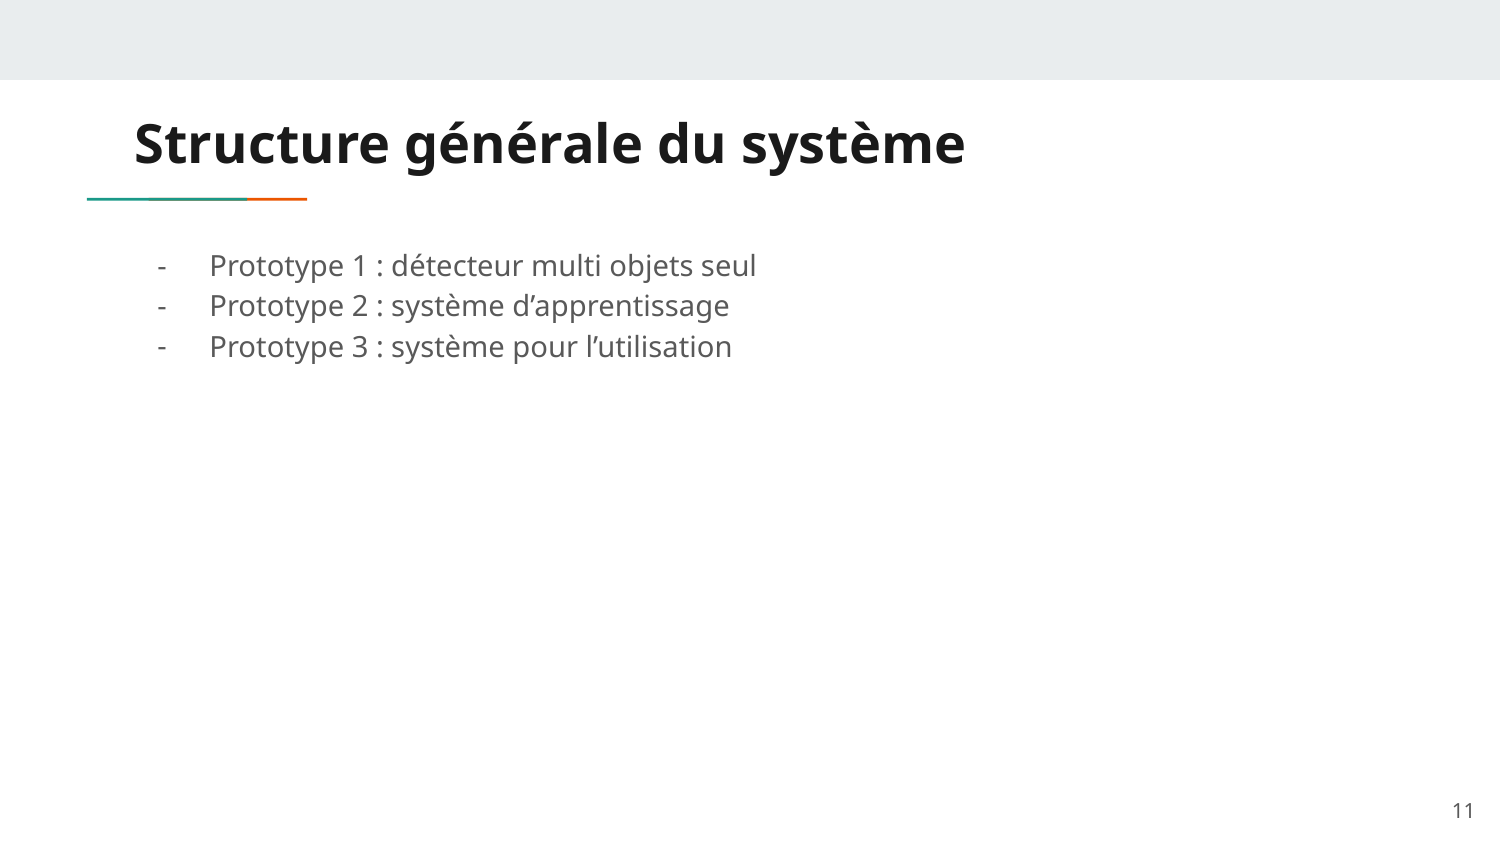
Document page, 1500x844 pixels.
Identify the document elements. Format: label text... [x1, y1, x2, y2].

slide_number ‹#› [1400, 779, 1491, 844]
title Structure générale du système [119, 94, 1381, 183]
list Prototype 1 : détecteur multi objets seul Prototype 2 : système d’apprentissage Prototype 3 : système pour l’utilisation [119, 227, 1069, 383]
